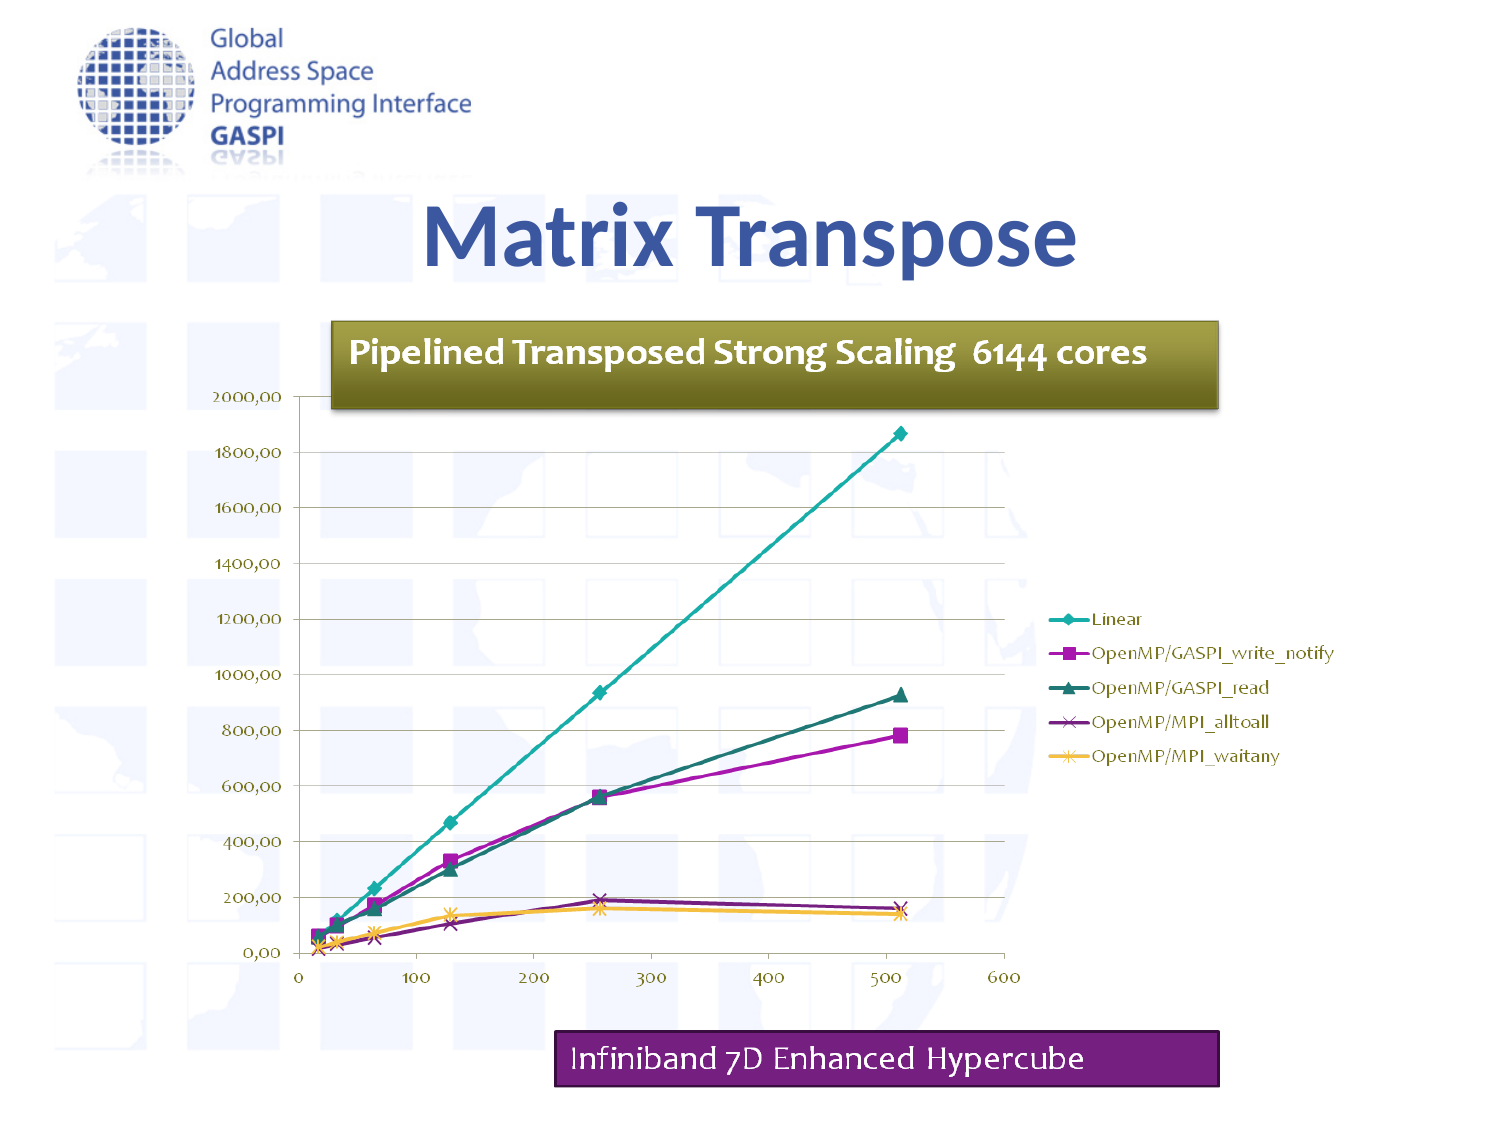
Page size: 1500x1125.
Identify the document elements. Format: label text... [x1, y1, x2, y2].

picture [0, 0, 1500, 1088]
title Matrix Transpose [74, 148, 1426, 312]
